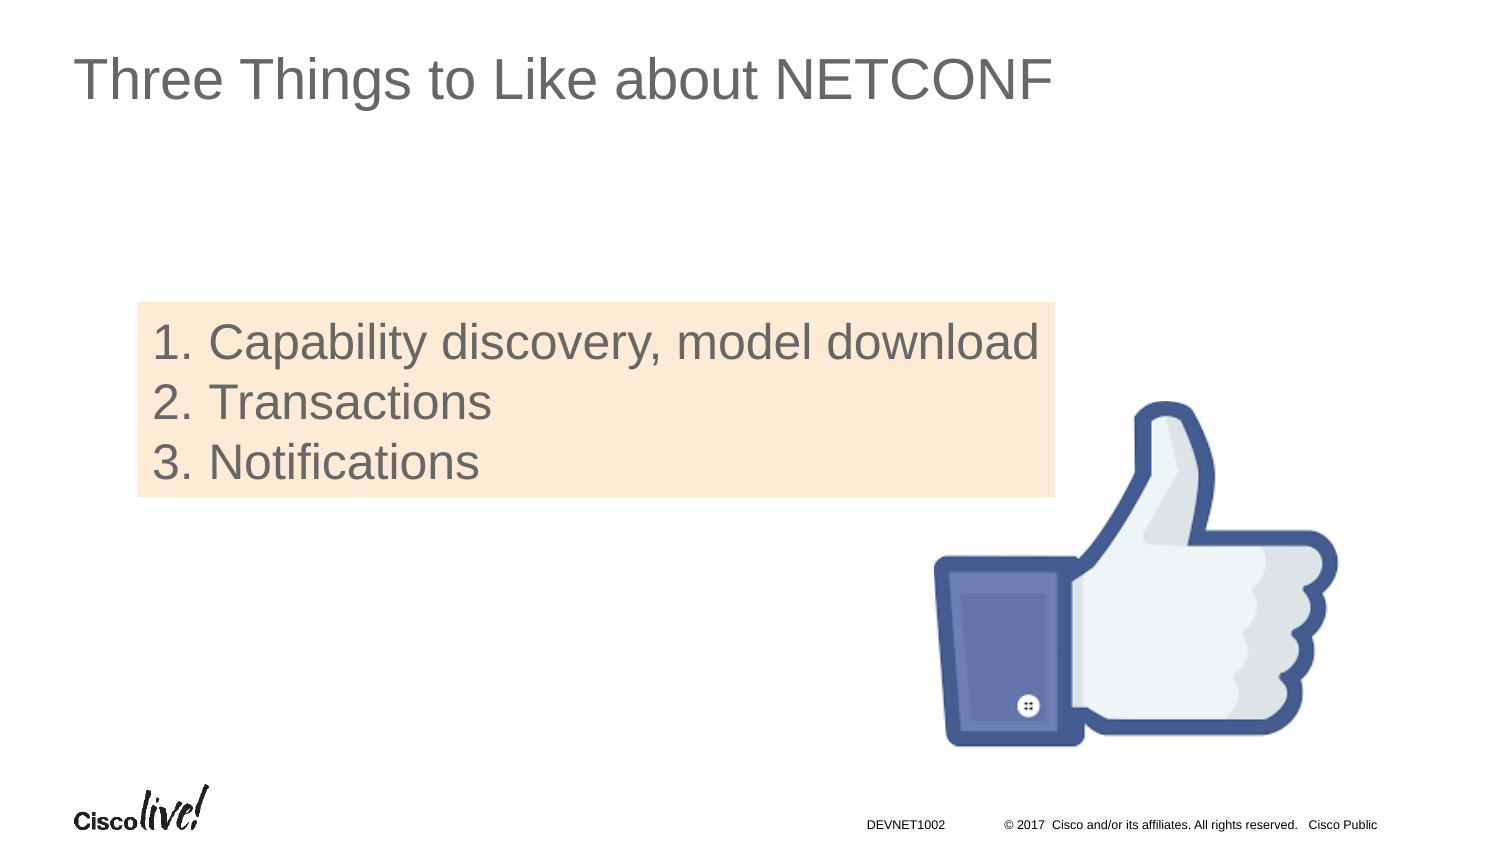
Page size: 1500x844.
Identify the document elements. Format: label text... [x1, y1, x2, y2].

text_box Three Things to Like about NETCONF [62, 44, 1465, 118]
footer DEVNET1002 [856, 336, 975, 838]
text_box Capability discovery, model download Transactions Notifications [137, 302, 1055, 497]
picture [934, 401, 1342, 750]
picture [74, 784, 209, 830]
